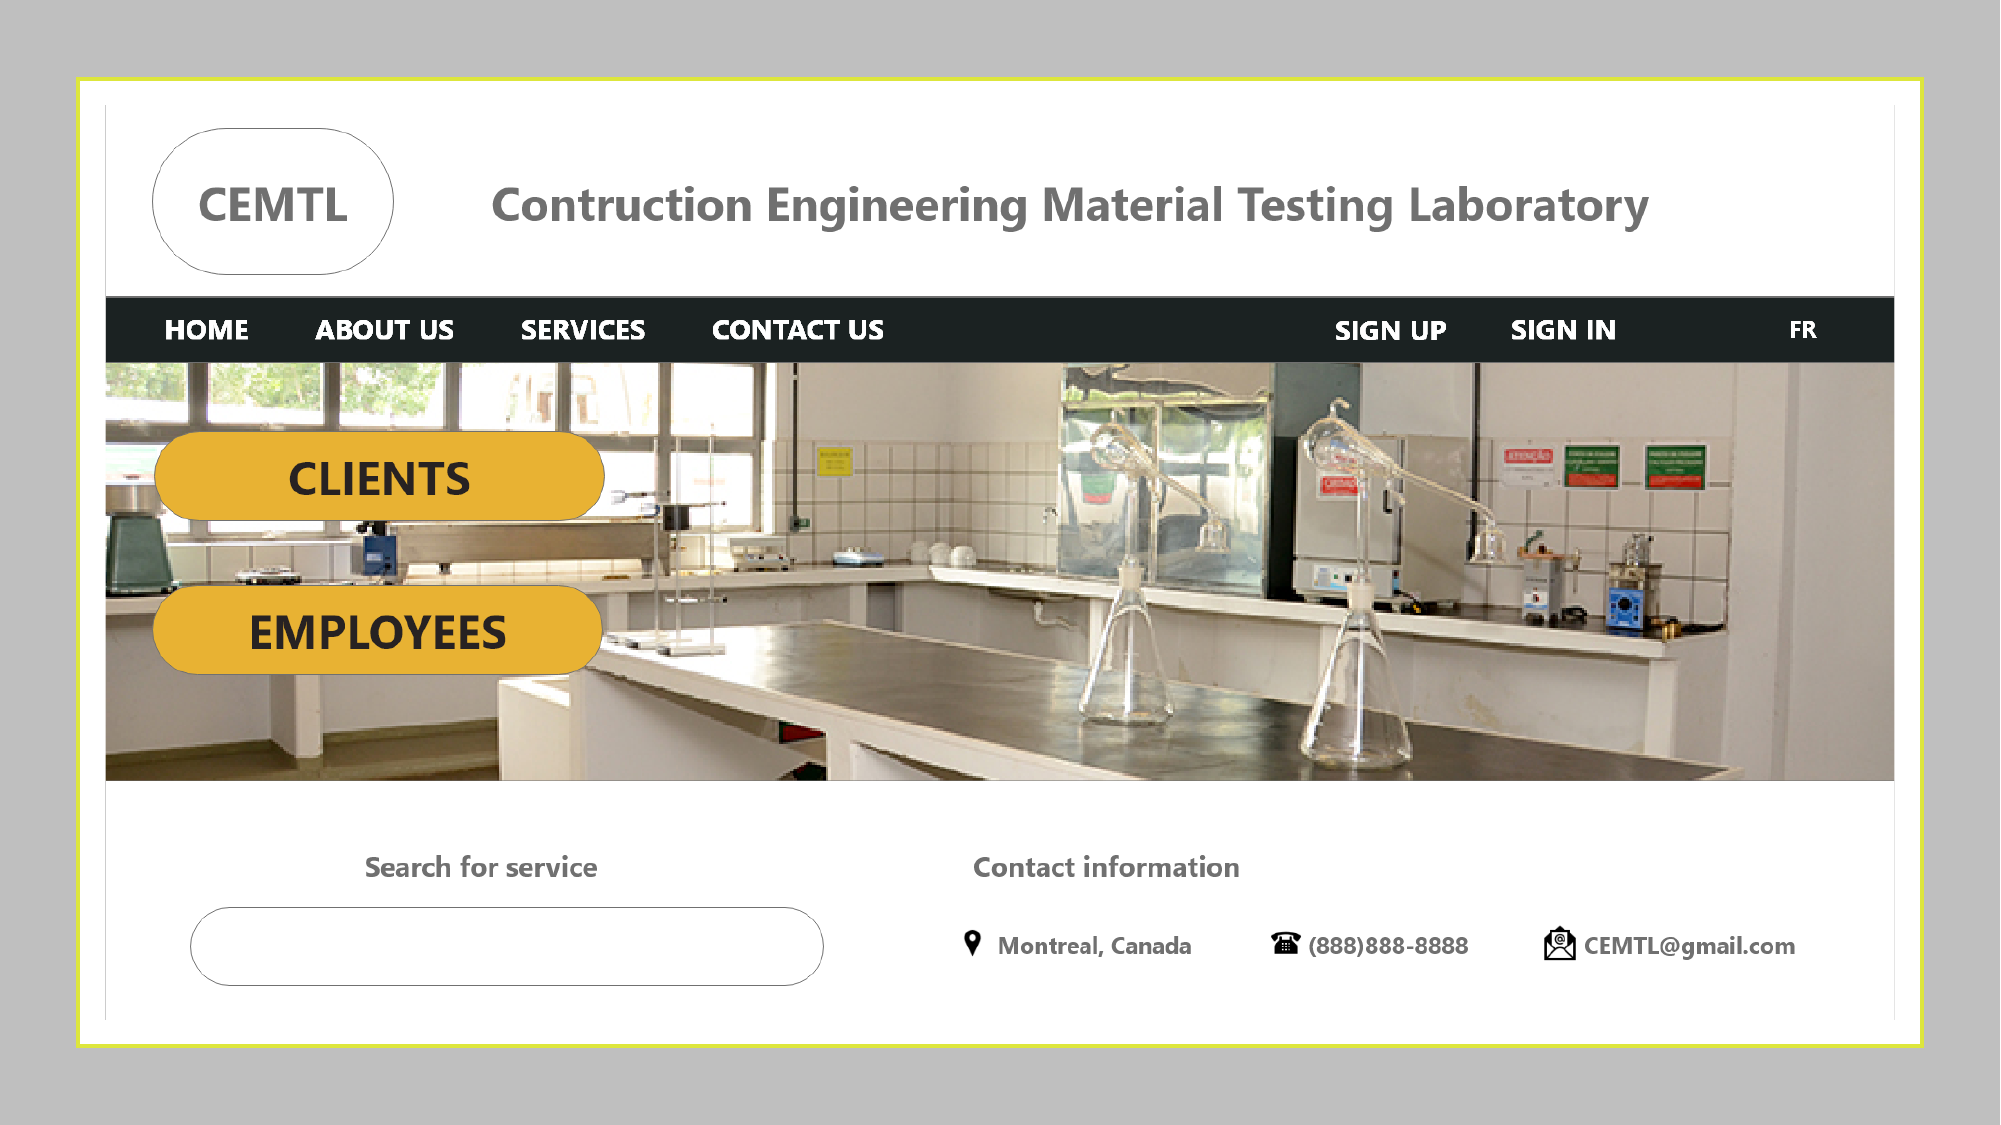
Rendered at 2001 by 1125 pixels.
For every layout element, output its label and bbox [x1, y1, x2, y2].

text_box [0, 0, 2000, 1125]
text_box [77, 78, 1923, 1047]
picture [105, 105, 1895, 1020]
